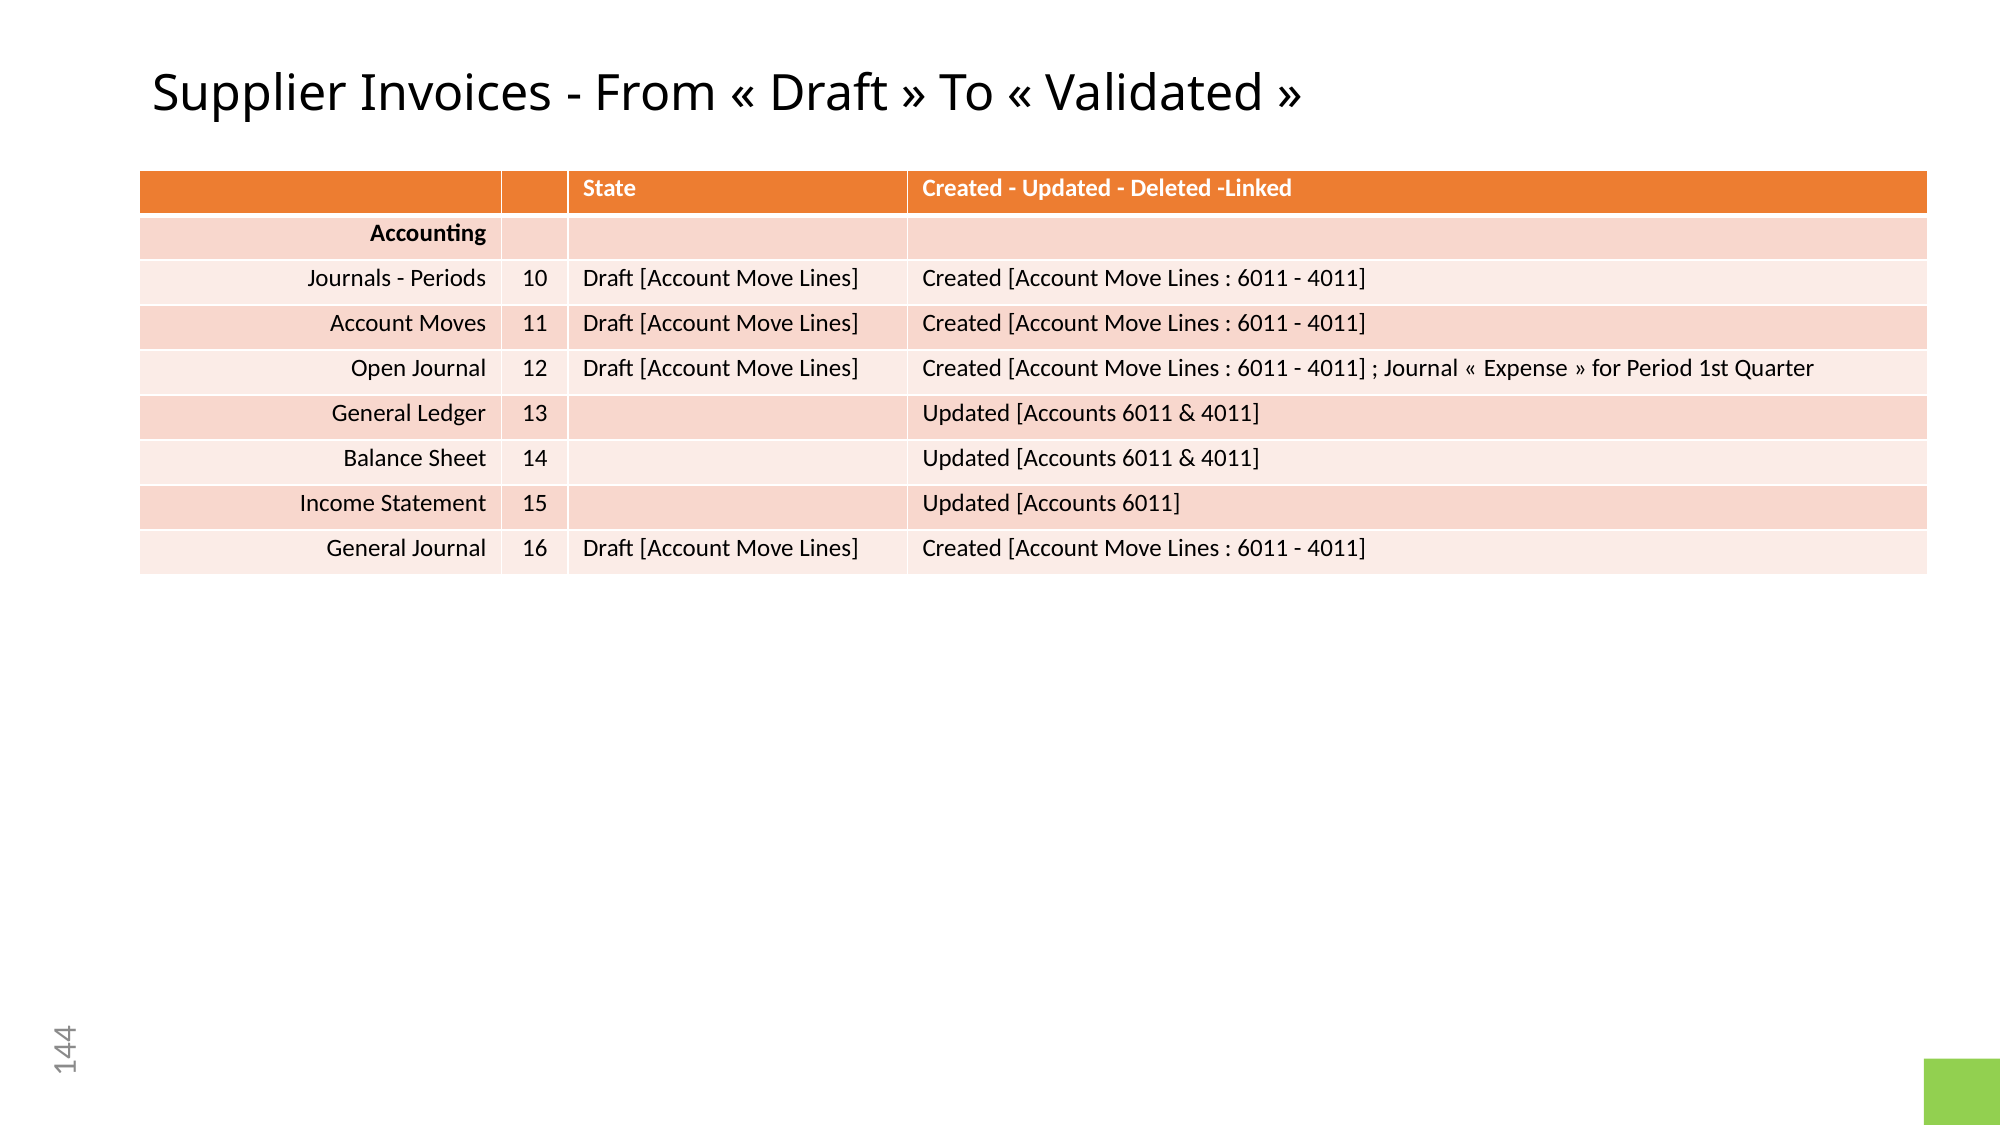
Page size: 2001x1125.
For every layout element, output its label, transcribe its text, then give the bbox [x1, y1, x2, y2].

table_cell Journals - Periods [140, 261, 501, 304]
table_cell 14 [502, 441, 567, 484]
table_header [140, 171, 501, 213]
table_cell [908, 218, 1927, 259]
table_cell 13 [502, 396, 567, 439]
table_cell Open Journal [140, 351, 501, 394]
table_header Created - Updated - Deleted -Linked [908, 171, 1927, 213]
text_box [1923, 1058, 2000, 1125]
table_cell 16 [502, 531, 567, 574]
table_cell [569, 486, 907, 529]
table_cell Draft [Account Move Lines] [569, 531, 907, 574]
table_cell Balance Sheet [140, 441, 501, 484]
table_cell Created [Account Move Lines : 6011 - 4011] [908, 306, 1927, 349]
table_cell Updated [Accounts 6011 & 4011] [908, 396, 1927, 439]
table_header [502, 171, 567, 213]
table_cell Updated [Accounts 6011 & 4011] [908, 441, 1927, 484]
table_cell [502, 218, 567, 259]
slide_number 144 [32, 995, 93, 1108]
table_cell [569, 441, 907, 484]
table_cell Draft [Account Move Lines] [569, 261, 907, 304]
table_cell 12 [502, 351, 567, 394]
title Supplier Invoices - From « Draft » To « Validated » [137, 59, 1863, 136]
table_cell General Ledger [140, 396, 501, 439]
table_cell Draft [Account Move Lines] [569, 351, 907, 394]
table_cell Updated [Accounts 6011] [908, 486, 1927, 529]
table_cell Created [Account Move Lines : 6011 - 4011] [908, 531, 1927, 574]
table_cell [569, 396, 907, 439]
table_cell Created [Account Move Lines : 6011 - 4011] ; Journal « Expense » for Period 1st Quarter [908, 351, 1927, 394]
table_cell Draft [Account Move Lines] [569, 306, 907, 349]
table_cell Accounting [140, 218, 501, 259]
table_cell 11 [502, 306, 567, 349]
table_cell Account Moves [140, 306, 501, 349]
table_cell [569, 218, 907, 259]
table_cell 10 [502, 261, 567, 304]
table_cell General Journal [140, 531, 501, 574]
table_header State [569, 171, 907, 213]
table_cell Income Statement [140, 486, 501, 529]
table_cell Created [Account Move Lines : 6011 - 4011] [908, 261, 1927, 304]
table_cell 15 [502, 486, 567, 529]
